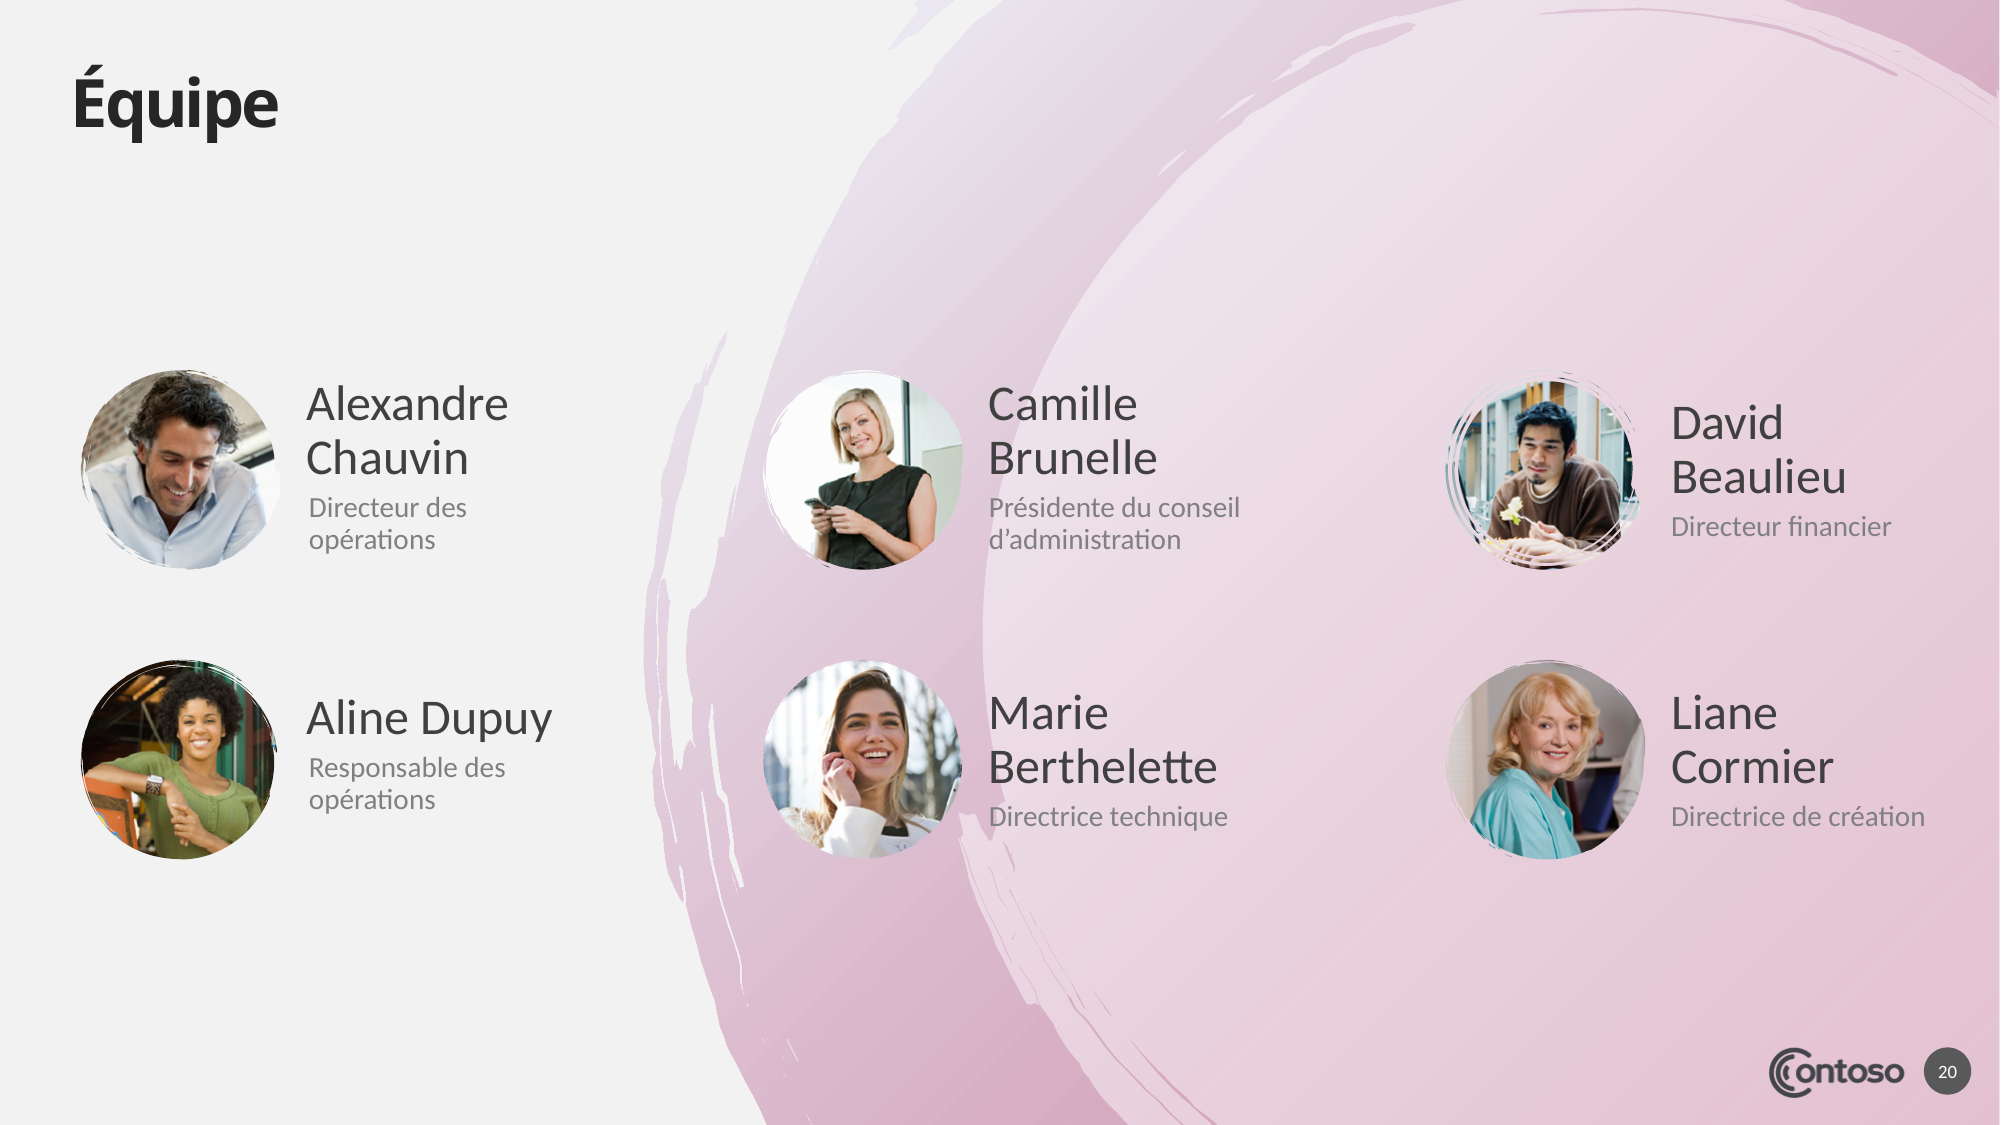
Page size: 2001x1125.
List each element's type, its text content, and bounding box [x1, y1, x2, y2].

list Liane Cormier [1671, 686, 1930, 795]
picture [1445, 659, 1646, 860]
picture [1445, 370, 1641, 570]
list Directeur financier [1671, 511, 1930, 570]
list Alexandre Chauvin [306, 377, 565, 486]
list Responsable des opérations [308, 752, 567, 812]
list Aline Dupuy [306, 638, 565, 746]
list Marie Berthelette [988, 686, 1247, 795]
picture [80, 370, 281, 570]
list David Beaulieu [1671, 396, 1930, 505]
slide_number 20 [1923, 1047, 1972, 1095]
title Équipe [70, 70, 1930, 142]
picture [80, 659, 278, 860]
picture [763, 370, 963, 570]
list Camille Brunelle [988, 377, 1247, 486]
picture [763, 659, 963, 860]
list Directrice de création [1671, 801, 1930, 860]
list Présidente du conseil d’administration [988, 492, 1247, 551]
list Directeur des opérations [308, 492, 567, 551]
list Directrice technique [988, 801, 1247, 860]
